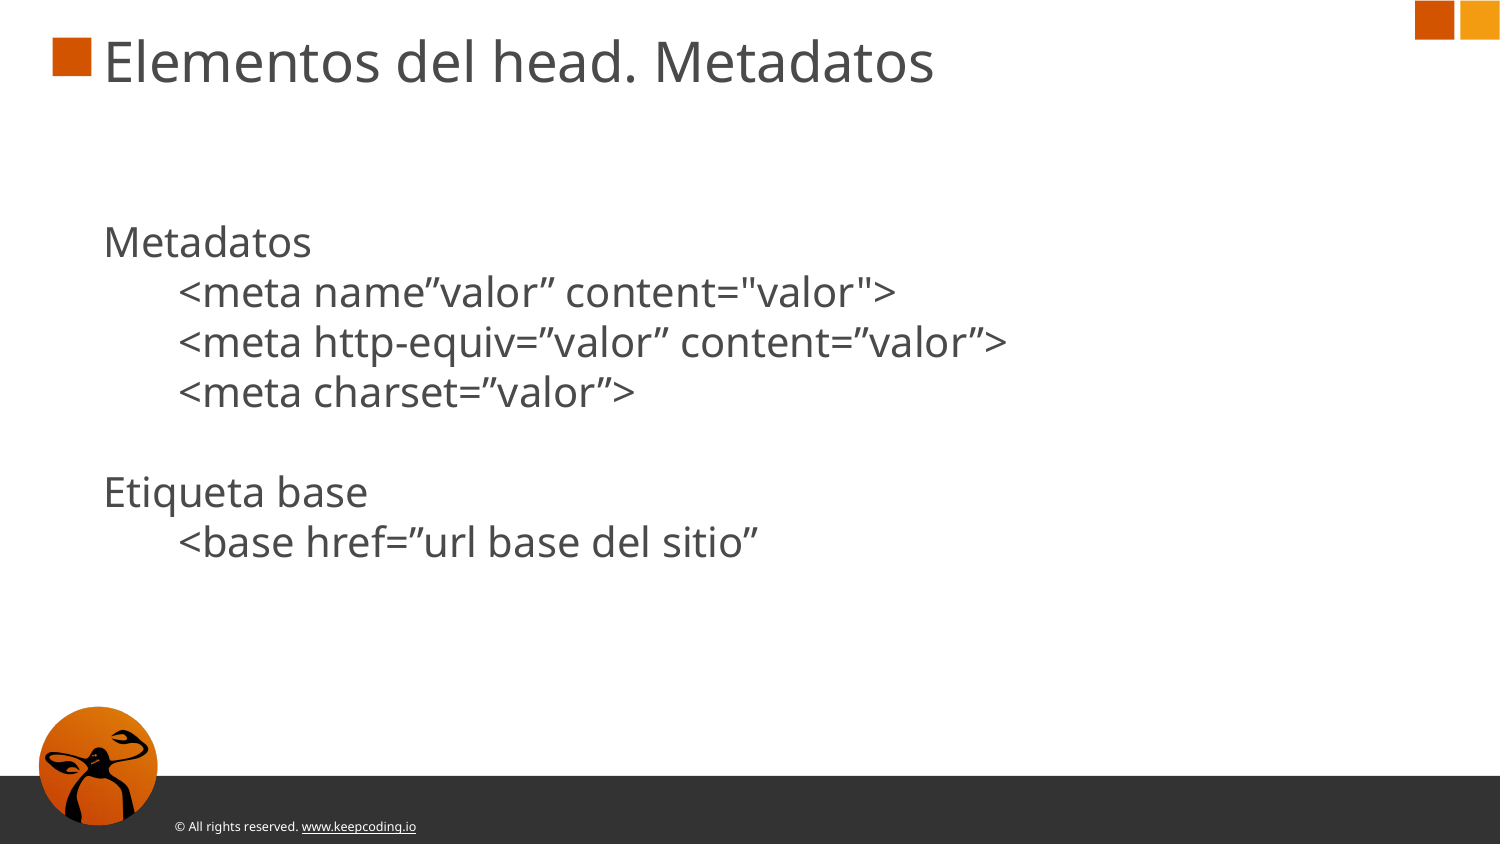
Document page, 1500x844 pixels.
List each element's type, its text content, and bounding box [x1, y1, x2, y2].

picture [0, 673, 246, 844]
title Elementos del head. Metadatos [94, 17, 1381, 107]
list Metadatos <meta name”valor” content="valor"> <meta http-equiv=”valor” content=”valor”> <meta charset=”valor”> Etiqueta base <base href=”url base del sitio” [94, 207, 1381, 656]
